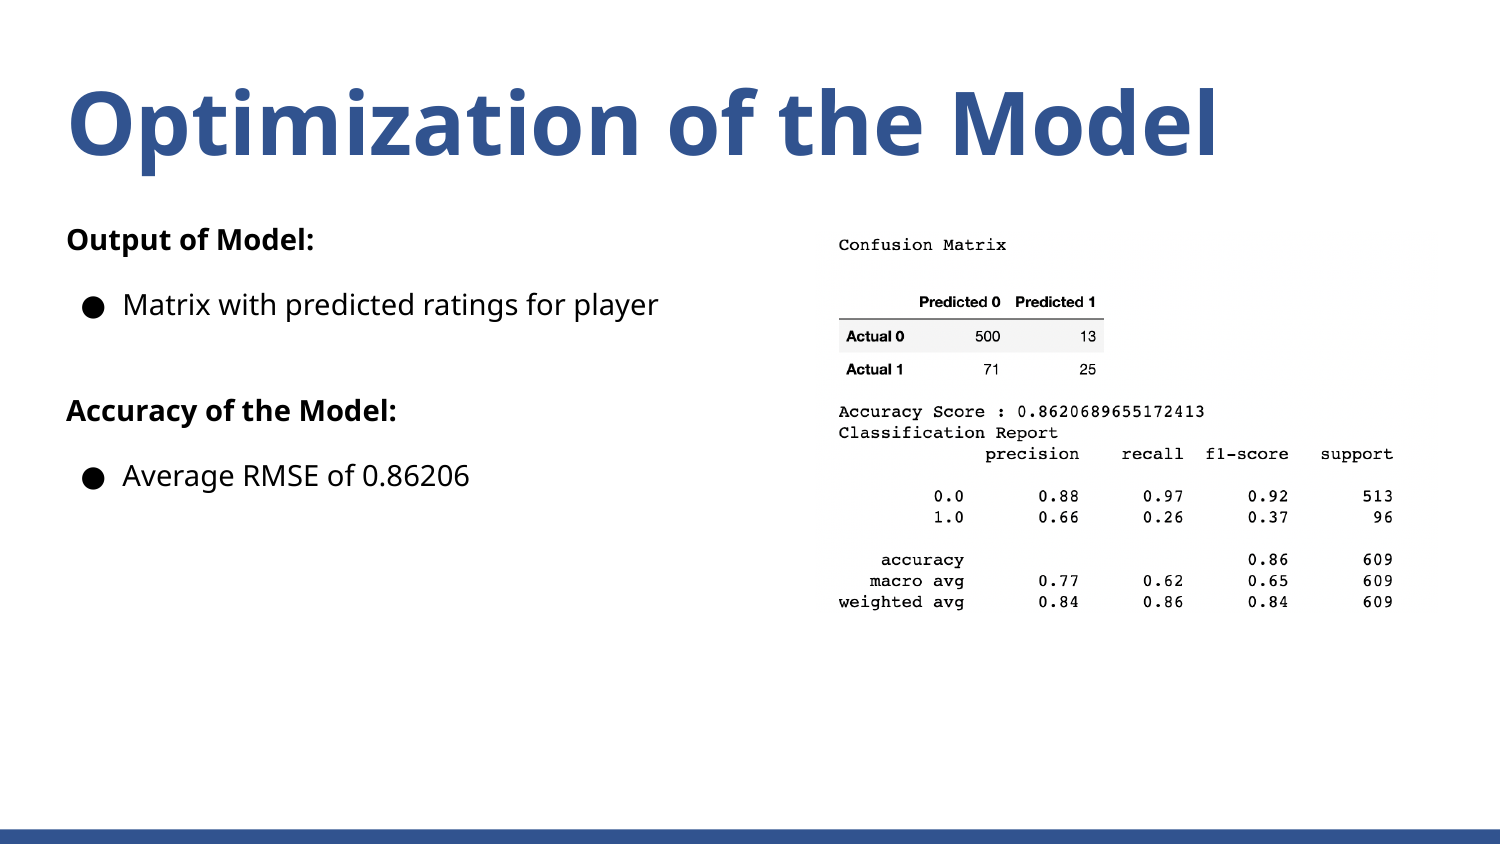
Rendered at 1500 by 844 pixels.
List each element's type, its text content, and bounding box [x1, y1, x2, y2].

list Output of Model: Matrix with predicted ratings for player Accuracy of the Model: Average RMSE of 0.86206 [51, 200, 829, 752]
picture [815, 230, 1438, 613]
title Optimization of the Model [51, 51, 1449, 189]
